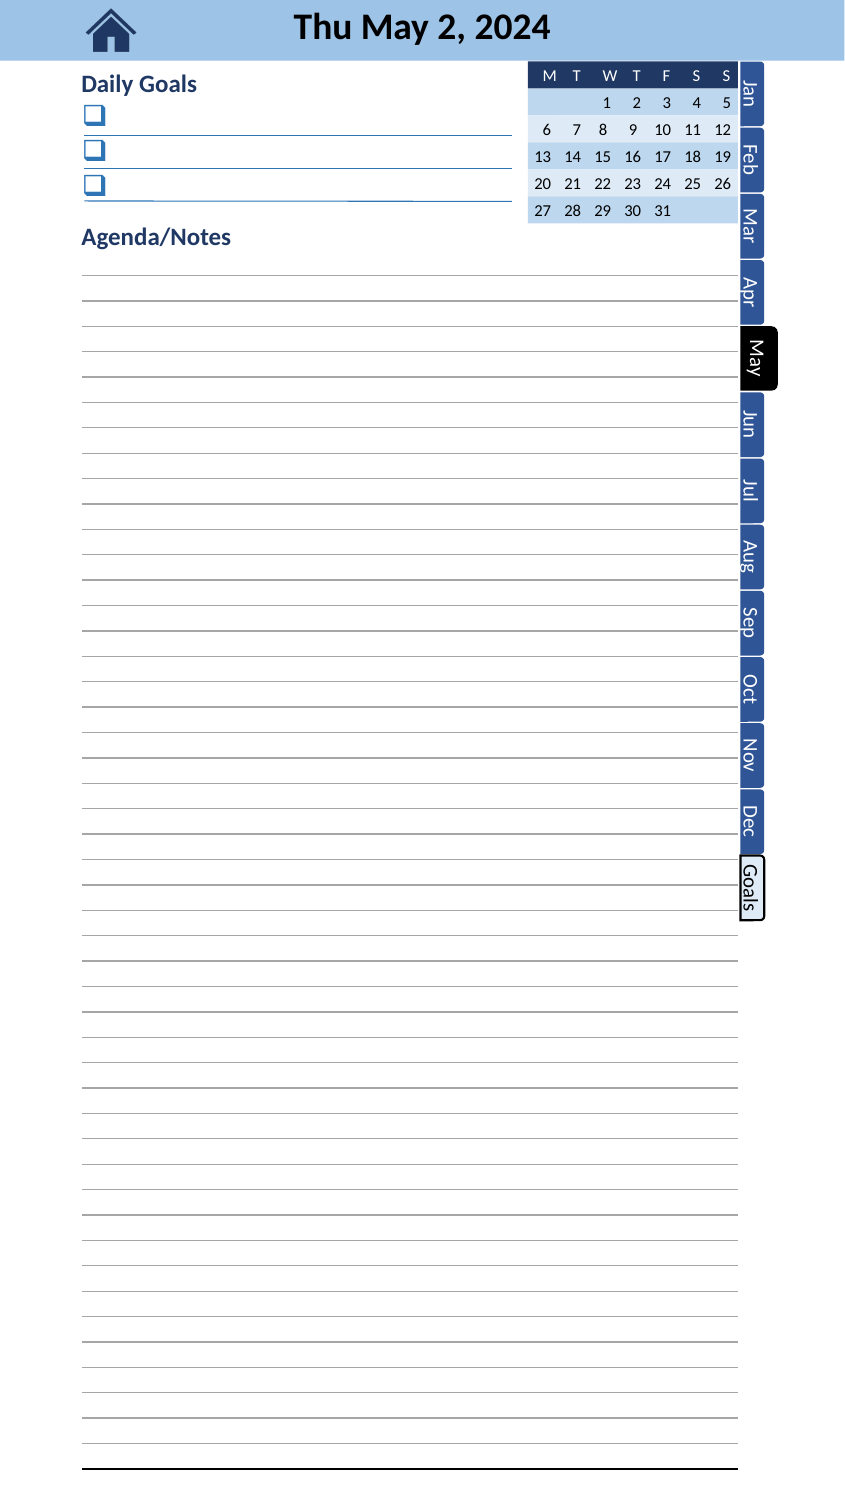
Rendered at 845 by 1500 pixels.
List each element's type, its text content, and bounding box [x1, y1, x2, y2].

picture [82, 1, 140, 59]
list Thu May 2, 2024 [190, 0, 655, 61]
